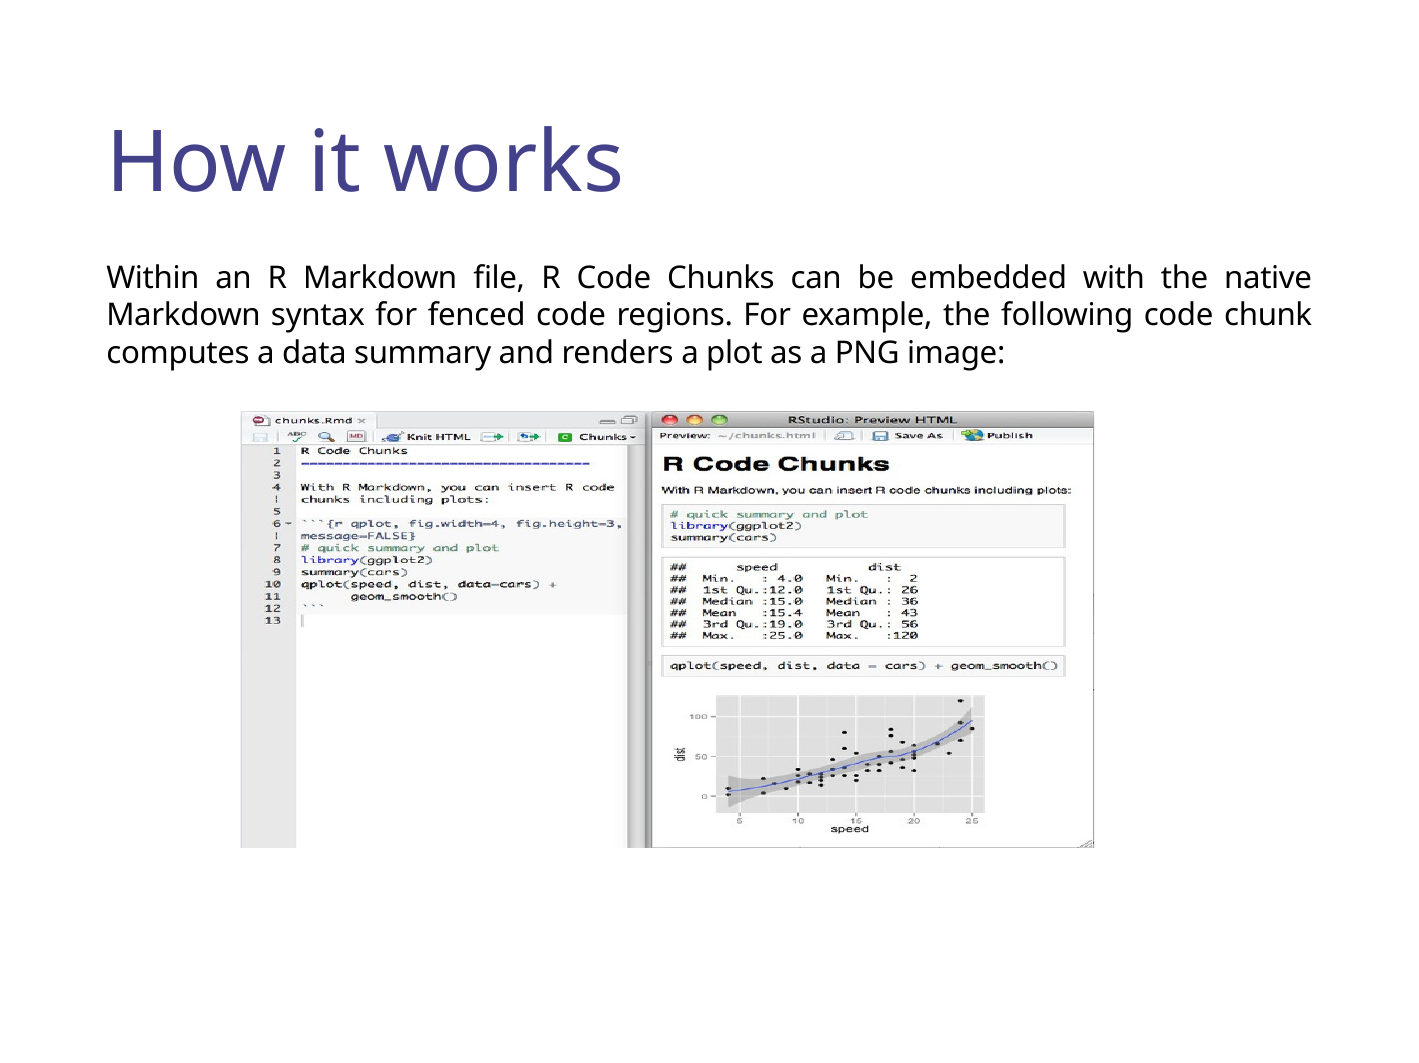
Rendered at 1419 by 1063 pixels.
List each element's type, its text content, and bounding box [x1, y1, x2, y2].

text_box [240, 411, 1095, 848]
text_box How it works [106, 89, 1282, 209]
text_box Within an R Markdown file, R Code Chunks can be embedded with the native Markdown syntax for fenced code regions. For example, the following code chunk computes a data summary and renders a plot as a PNG image: [106, 256, 1313, 370]
